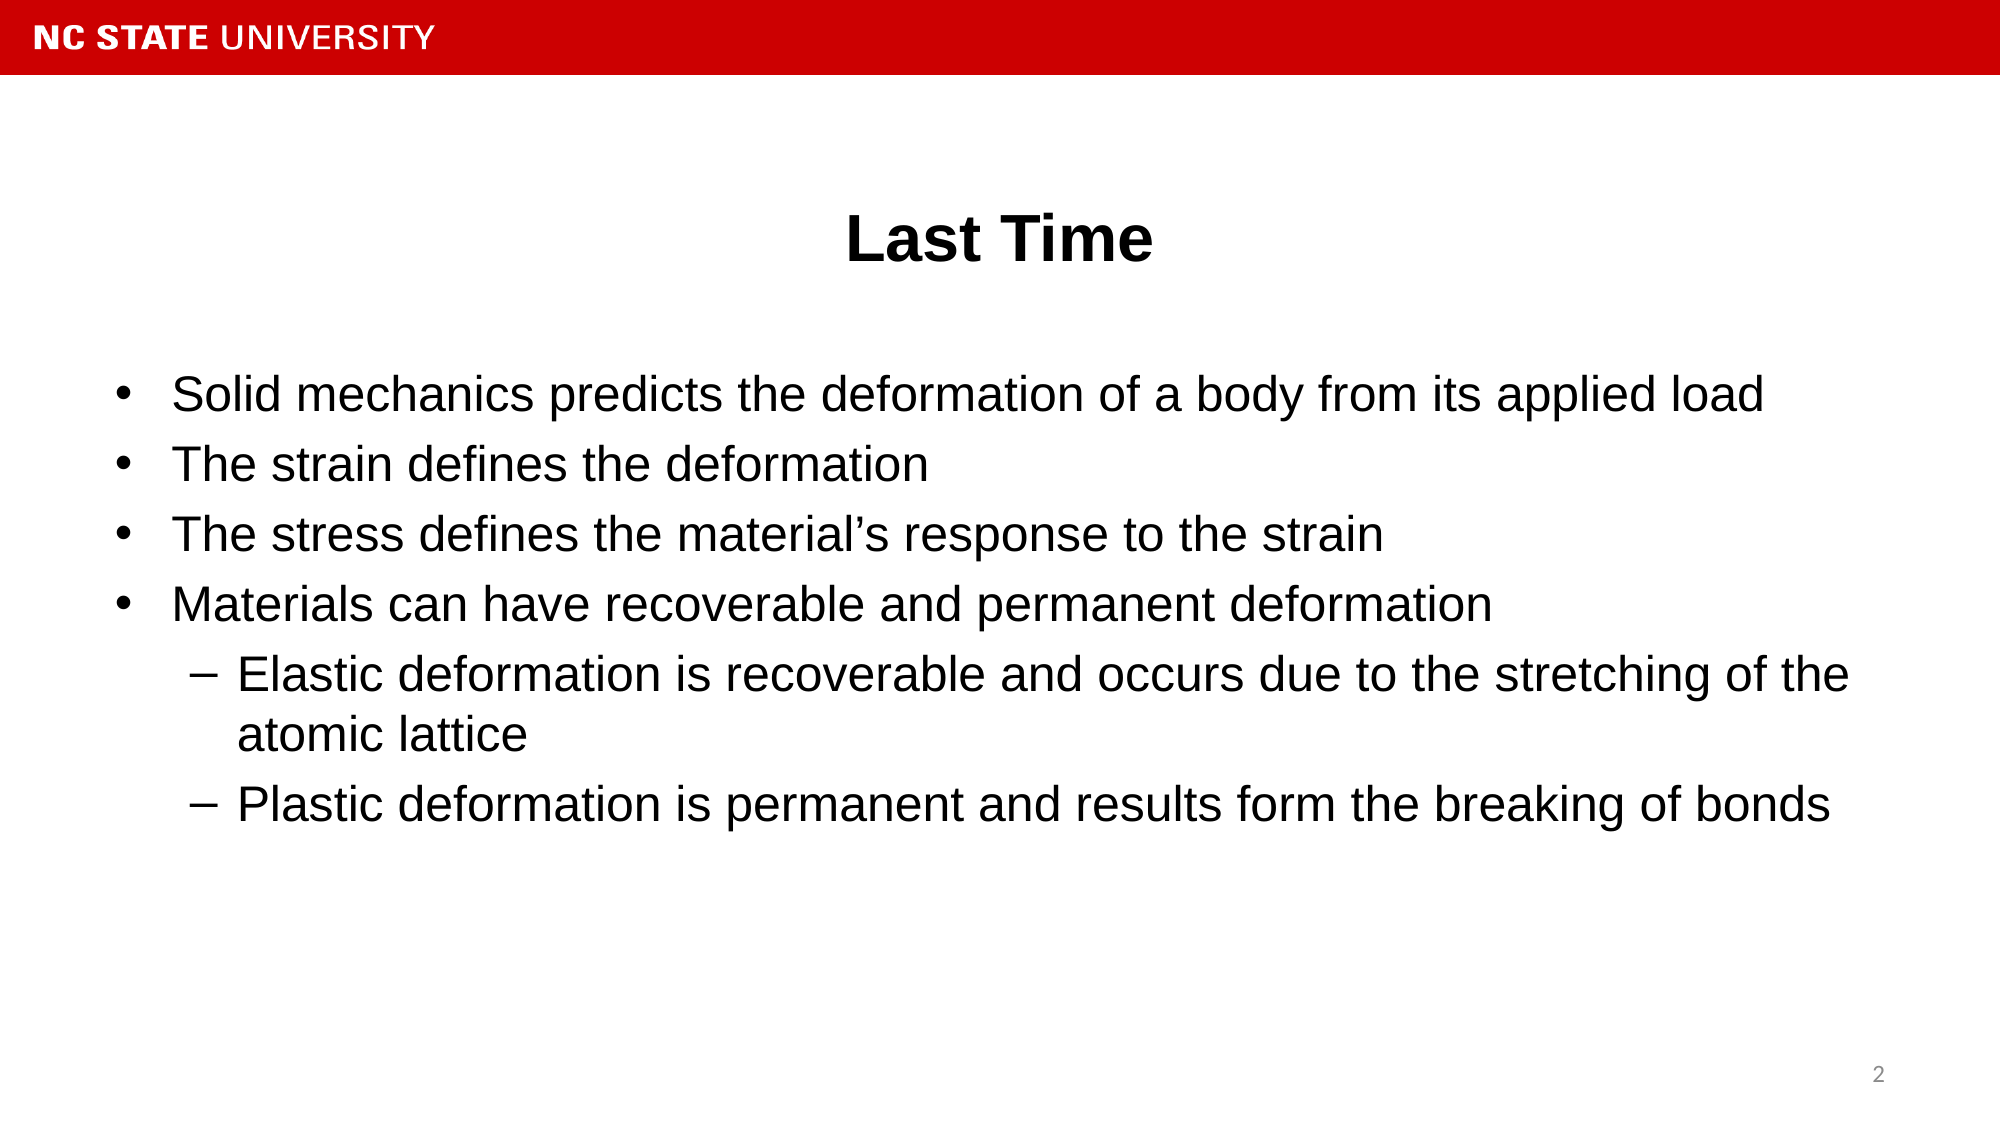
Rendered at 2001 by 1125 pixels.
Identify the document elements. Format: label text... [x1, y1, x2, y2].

slide_number 2 [1433, 1042, 1900, 1103]
list Solid mechanics predicts the deformation of a body from its applied load The strain defines the deformation The stress defines the material’s response to the strain Materials can have recoverable and permanent deformation Elastic deformation is recoverable and occurs due to the stretching of the atomic lattice Plastic deformation is permanent and results form the breaking of bonds [99, 354, 1900, 1005]
title Last Time [99, 147, 1900, 323]
picture [0, 0, 2000, 75]
